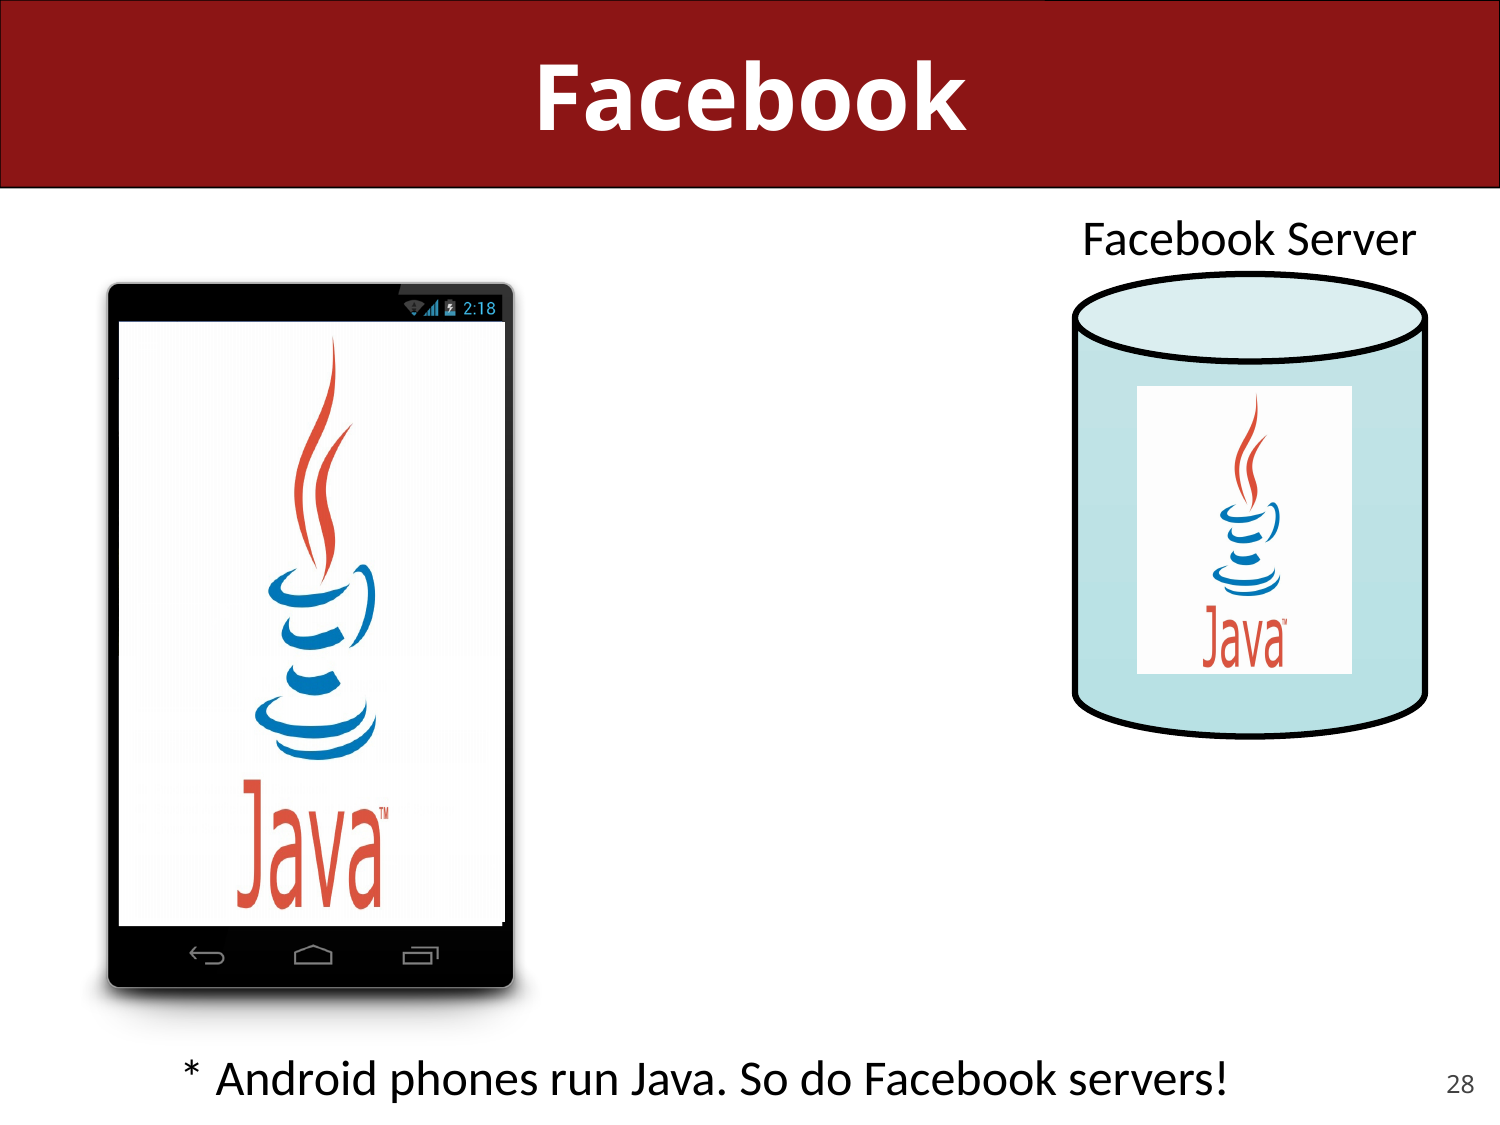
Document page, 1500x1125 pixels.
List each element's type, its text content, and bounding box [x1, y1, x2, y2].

text_box * Android phones run Java. So do Facebook servers! [164, 1038, 1246, 1114]
title Facebook [75, 0, 1425, 188]
picture [1137, 386, 1352, 674]
text_box Facebook Server [1067, 198, 1433, 273]
picture [74, 274, 546, 1051]
text_box [1074, 273, 1426, 738]
